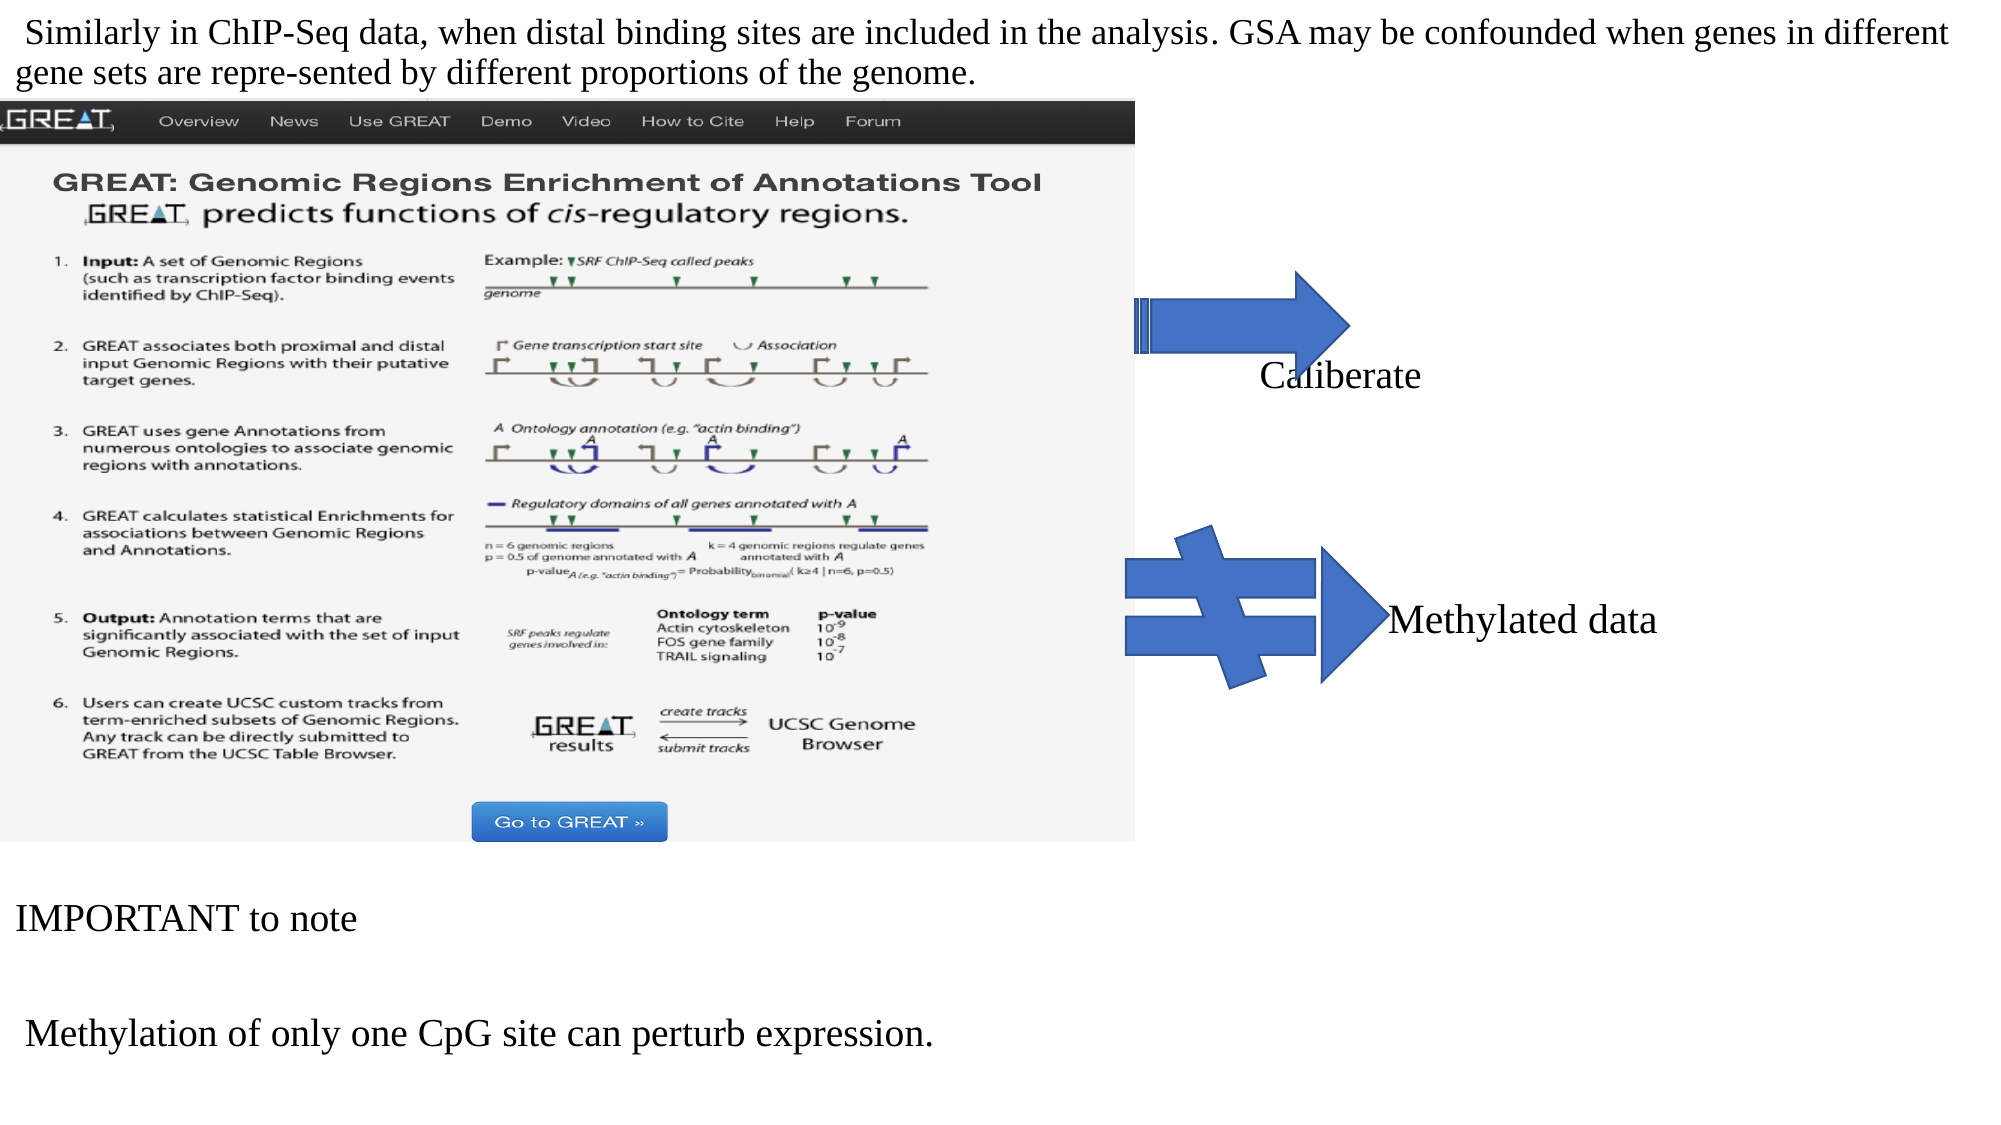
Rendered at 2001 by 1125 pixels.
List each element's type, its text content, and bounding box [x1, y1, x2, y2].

text_box [1140, 298, 1149, 354]
text_box [1135, 298, 1139, 354]
text_box [1135, 524, 1317, 690]
text_box [1150, 270, 1351, 382]
picture [0, 98, 1135, 842]
text_box Methylated data [1373, 584, 1935, 650]
list Similarly in ChIP-Seq data, when distal binding sites are included in the analysis. GSA may be confounded when genes in different gene sets are repre-sented by different proportions of the genome. Caliberate IMPORTANT to note Methylation of only one CpG site can perturb expression. [0, 0, 2000, 1125]
text_box [1320, 545, 1373, 685]
